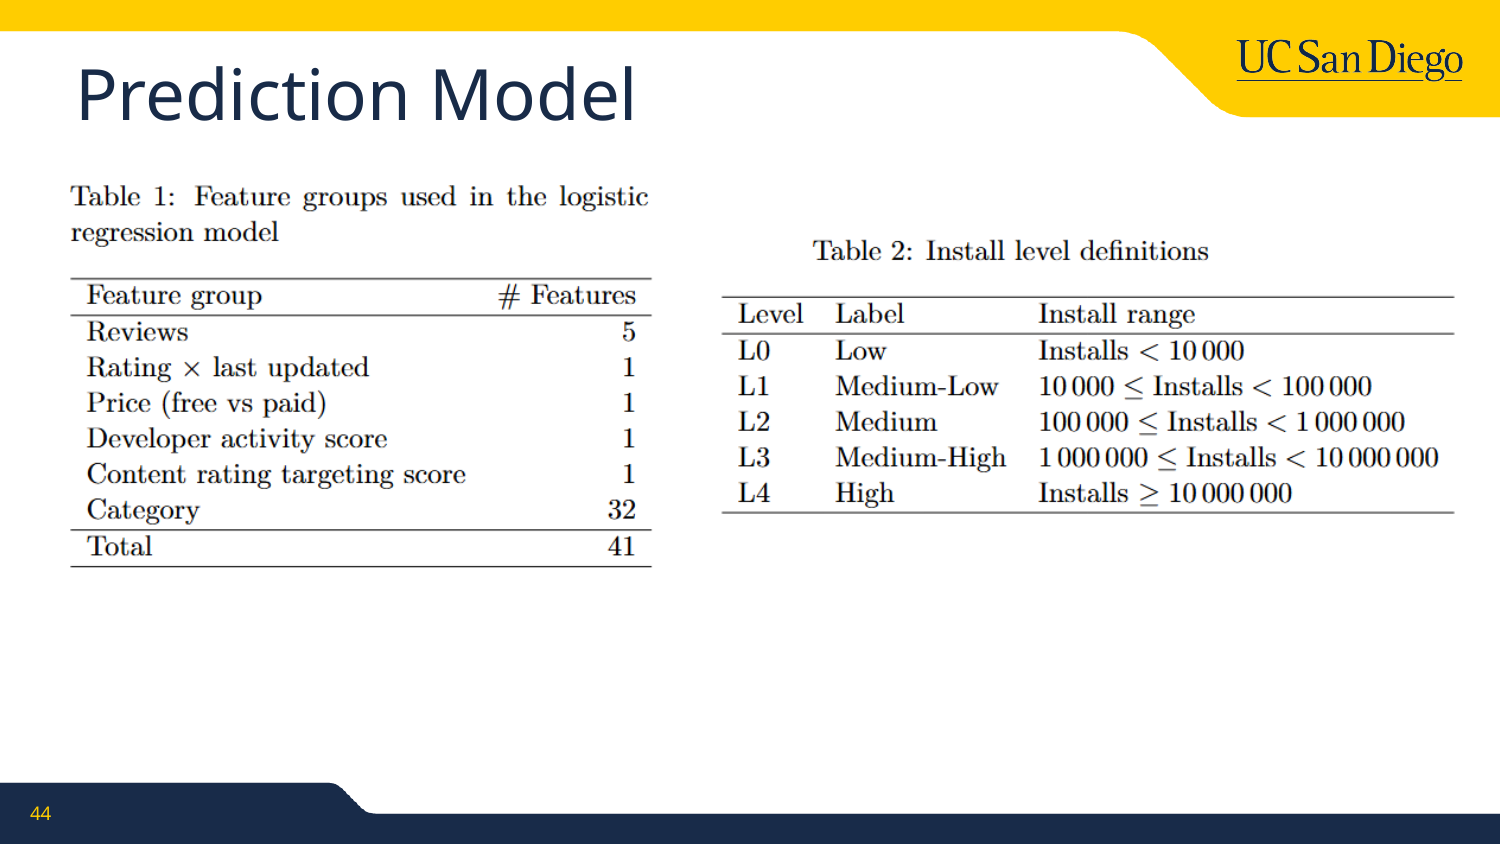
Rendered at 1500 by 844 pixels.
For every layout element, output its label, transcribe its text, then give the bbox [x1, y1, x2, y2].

title Prediction Model [75, 66, 1121, 156]
picture [0, 0, 1500, 844]
slide_number ‹#› [30, 796, 75, 833]
